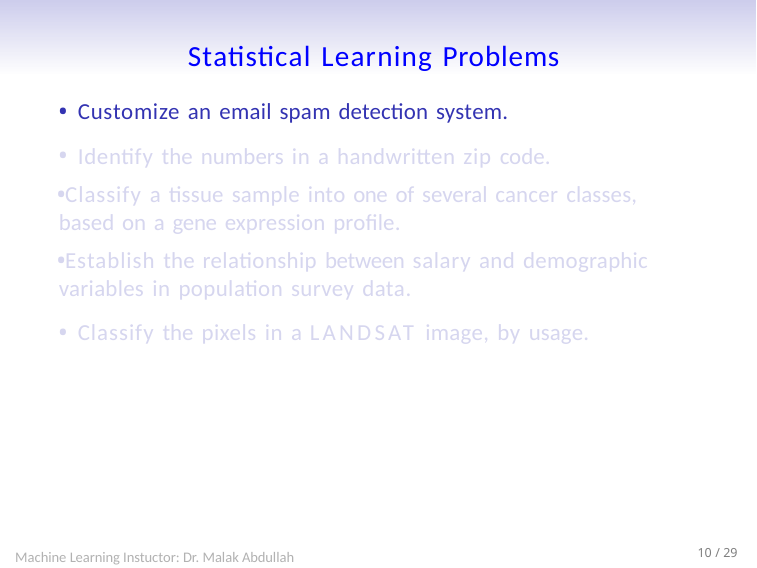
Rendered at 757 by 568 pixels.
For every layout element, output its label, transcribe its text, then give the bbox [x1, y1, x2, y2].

slide_number 10 / 29 [691, 548, 749, 568]
text_box Customize an email spam detection system. Identify the numbers in a handwritten zip code. Classify a tissue sample into one of several cancer classes, based on a gene expression profile. Establish the relationship between salary and demographic variables in population survey data. Classify the pixels in a LANDSAT image, by usage. [56, 95, 699, 346]
title Statistical Learning Problems [185, 34, 571, 95]
picture [0, 0, 756, 74]
footer Machine Learning Instuctor: Dr. Malak Abdullah [0, 548, 332, 566]
